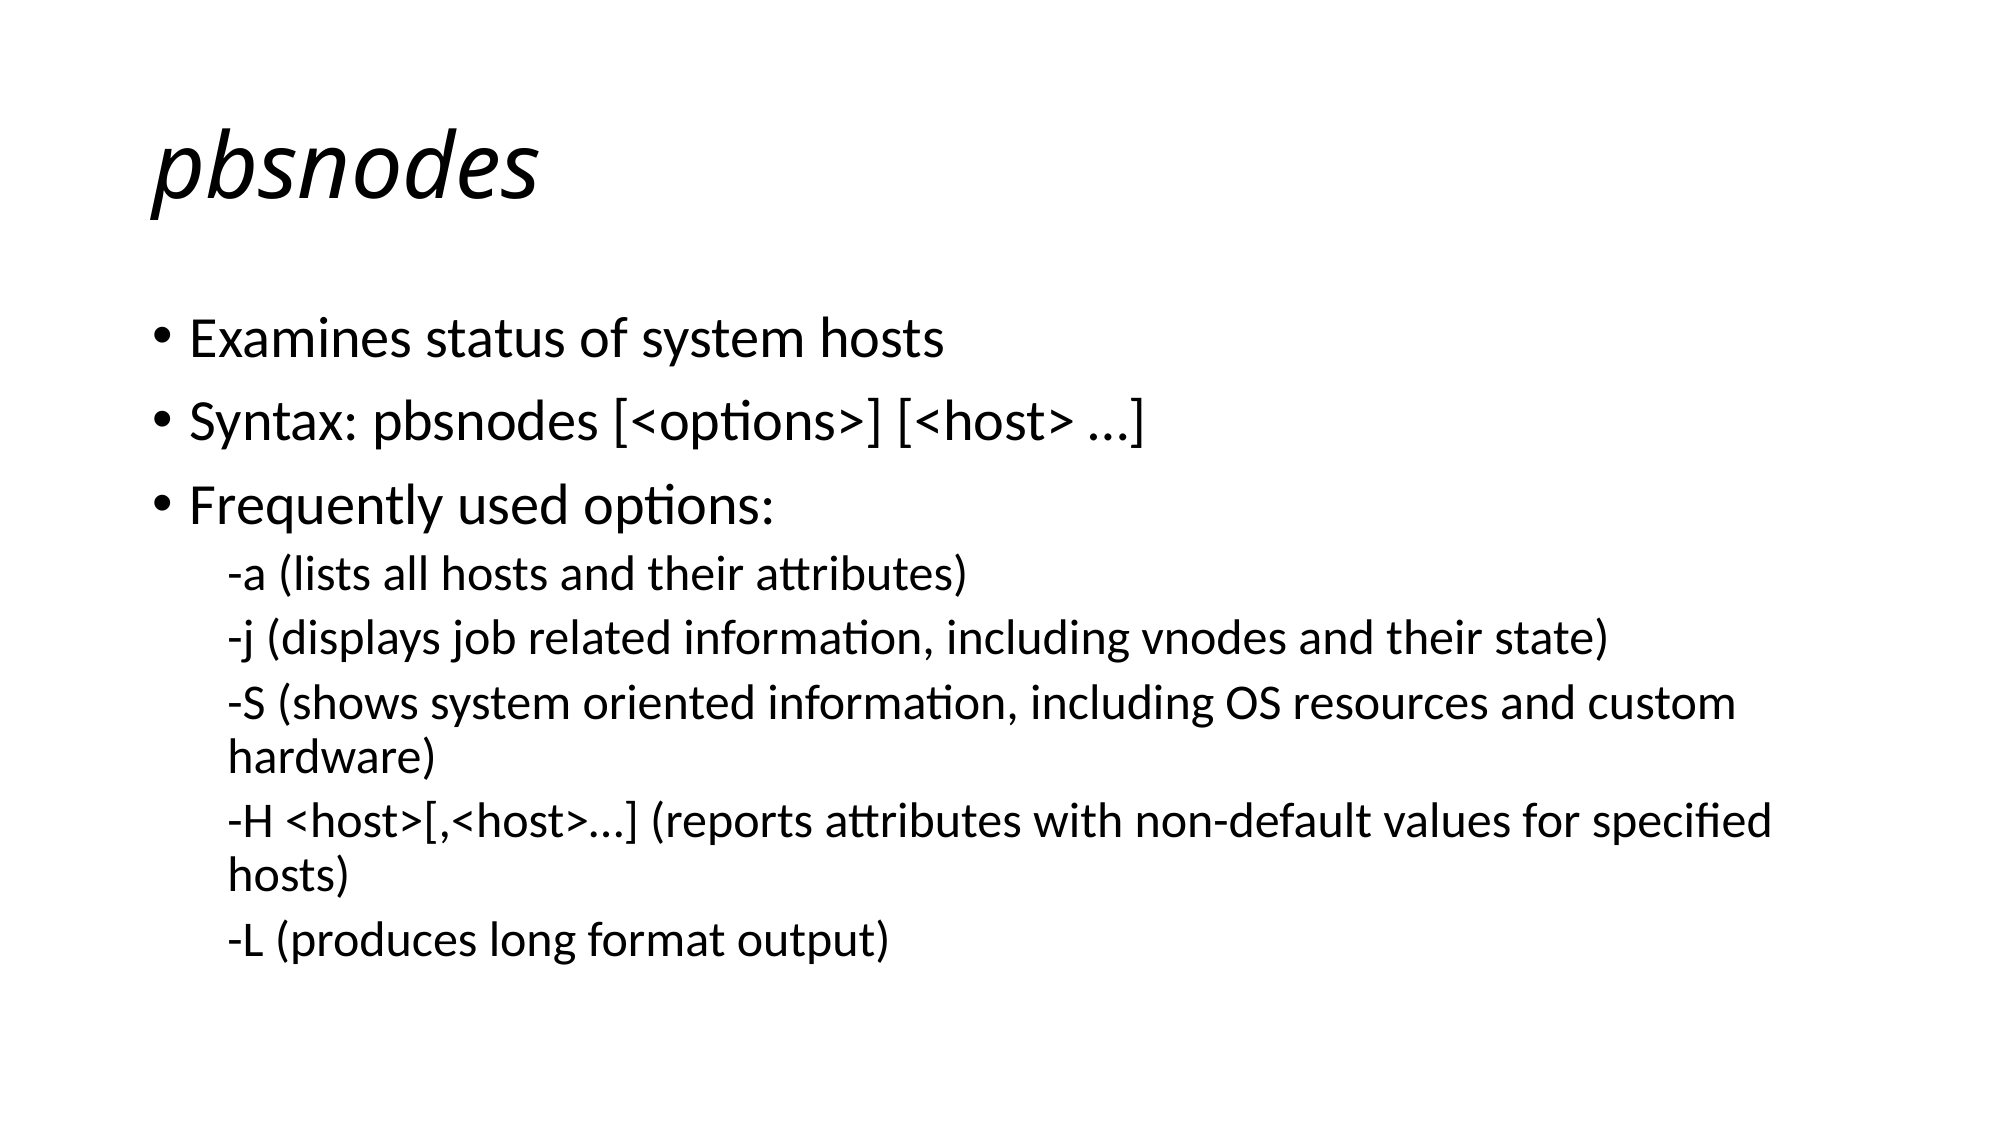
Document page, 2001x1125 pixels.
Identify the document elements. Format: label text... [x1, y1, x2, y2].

title pbsnodes [137, 59, 1863, 278]
list Examines status of system hosts Syntax: pbsnodes [<options>] [<host> …] Frequently used options: -a (lists all hosts and their attributes) -j (displays job related information, including vnodes and their state) -S (shows system oriented information, including OS resources and custom hardware) -H <host>[,<host>…] (reports attributes with non-default values for specified hosts) -L (produces long format output) [137, 299, 1863, 1014]
